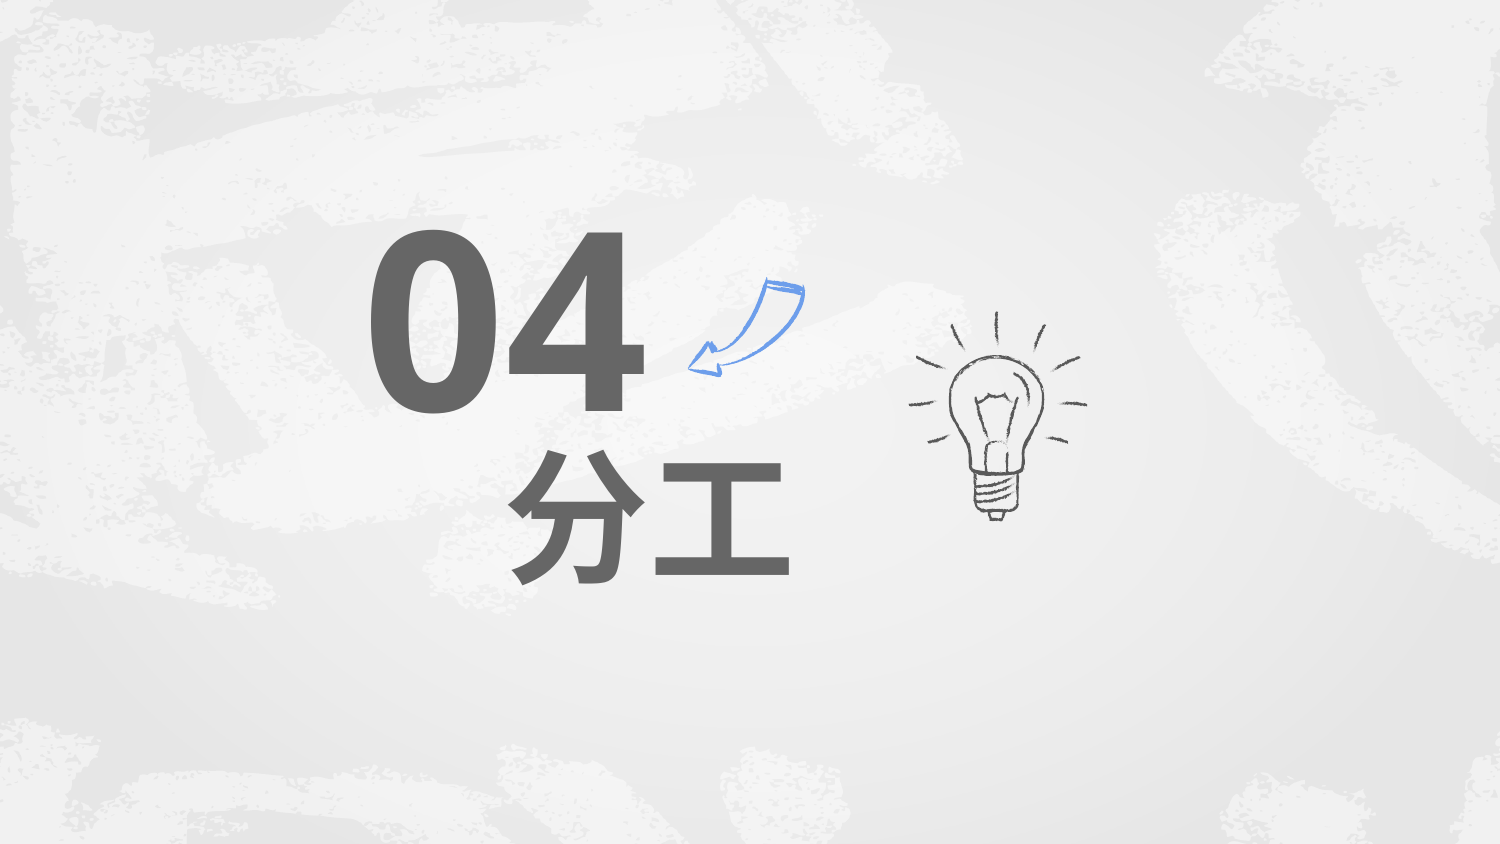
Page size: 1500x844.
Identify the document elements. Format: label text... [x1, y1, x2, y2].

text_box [696, 268, 798, 386]
title 04 [314, 219, 664, 403]
picture [0, 0, 1500, 844]
title 分工 [488, 462, 838, 609]
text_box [908, 310, 1089, 522]
